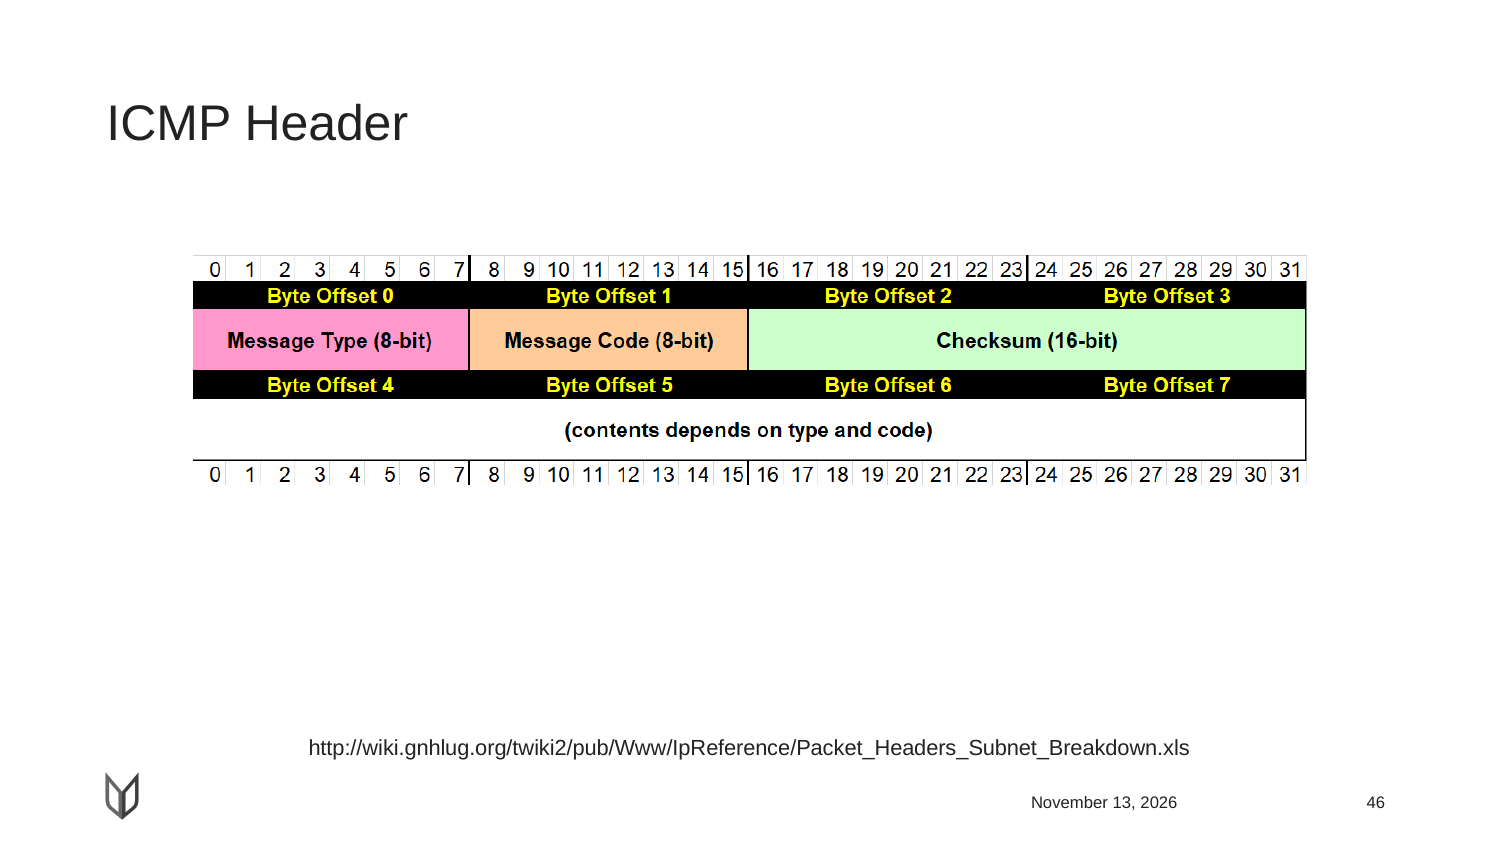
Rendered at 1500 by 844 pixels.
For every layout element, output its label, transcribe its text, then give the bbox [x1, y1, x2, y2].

slide_number 46 [1324, 784, 1400, 815]
title ICMP Header [106, 96, 1400, 220]
picture [105, 772, 139, 820]
text_box http://wiki.gnhlug.org/twiki2/pub/Www/IpReference/Packet_Headers_Subnet_Breakdown.xls [279, 725, 1221, 767]
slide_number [1016, 784, 1324, 815]
picture [193, 255, 1307, 485]
